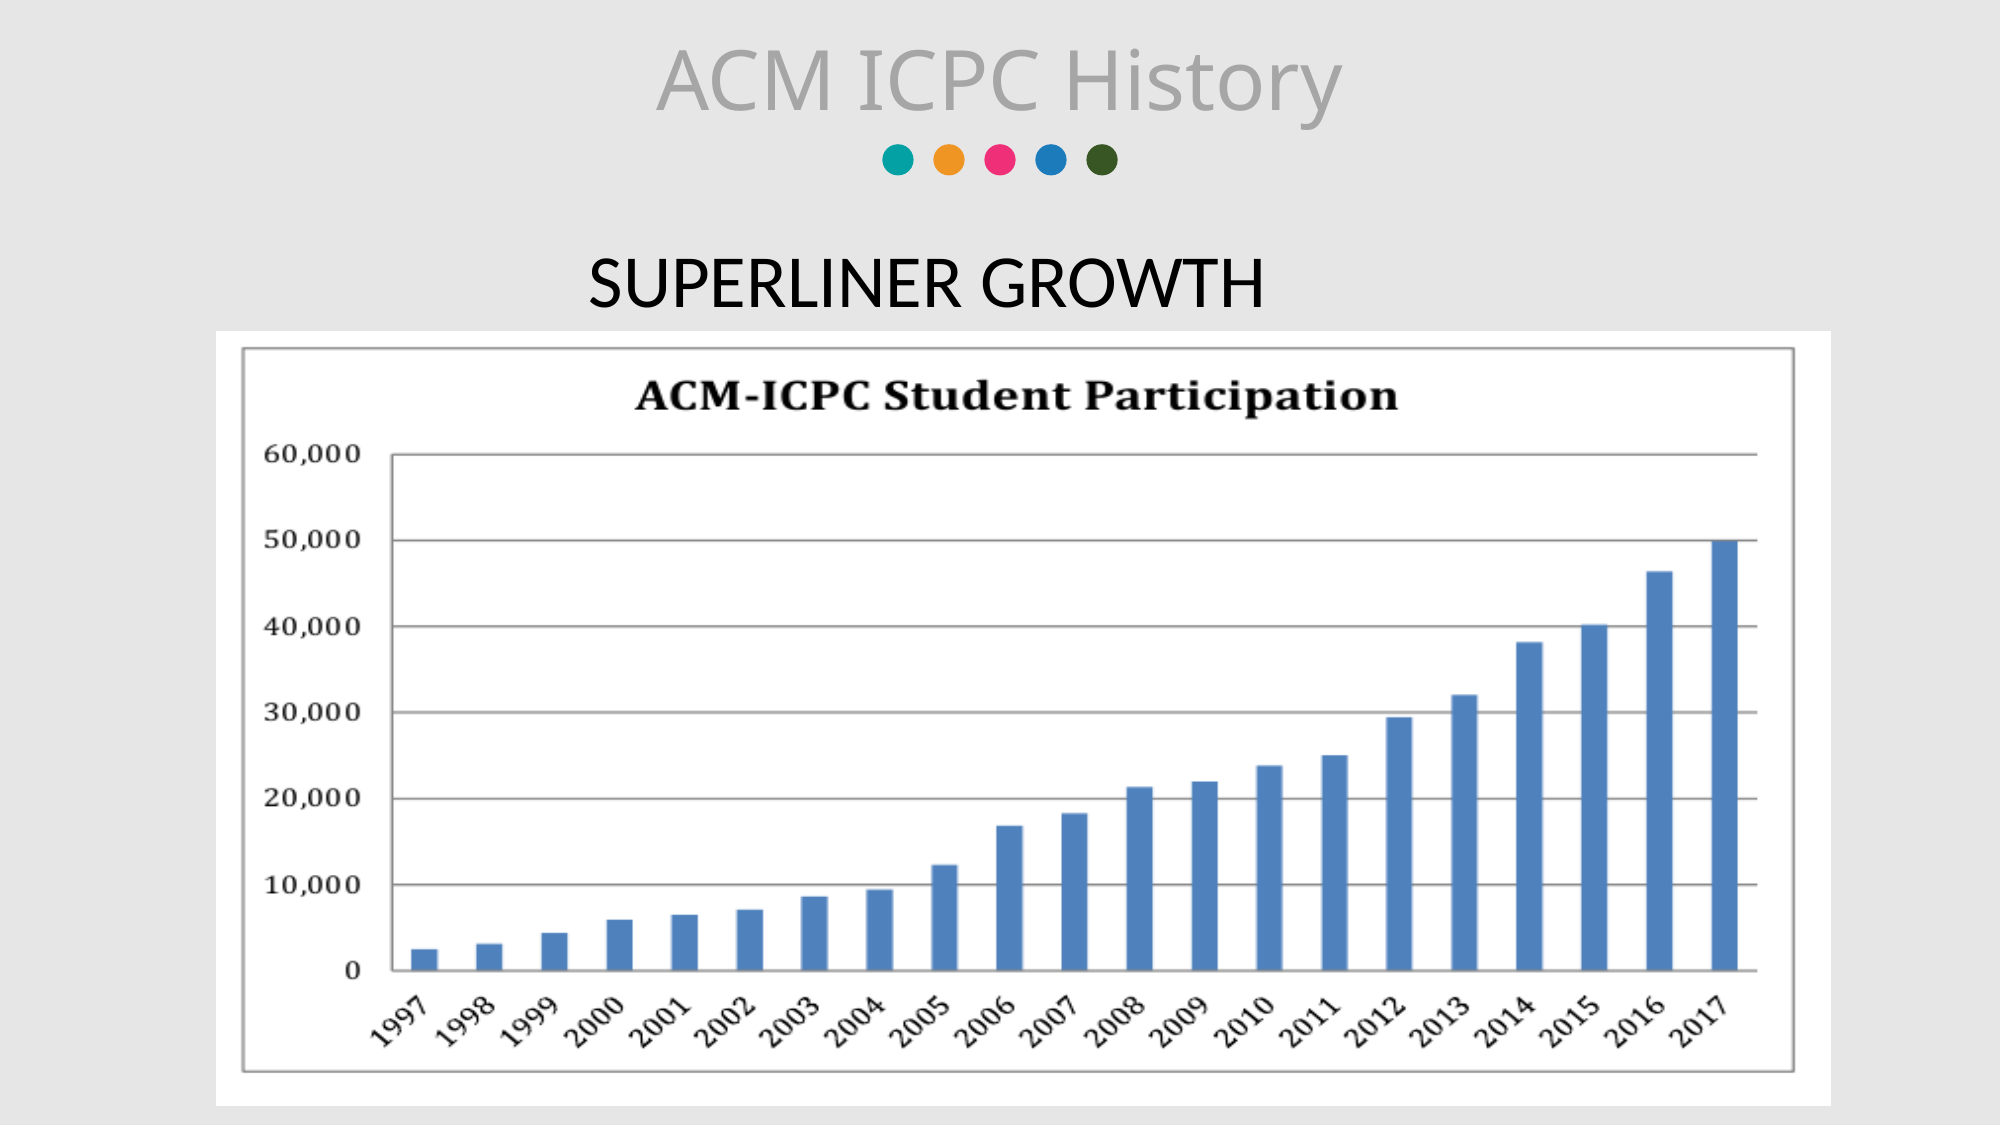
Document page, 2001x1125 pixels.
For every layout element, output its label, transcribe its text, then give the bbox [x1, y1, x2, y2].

picture [216, 331, 1831, 1106]
text_box SUPERLINER GROWTH [573, 225, 1395, 330]
text_box ACM ICPC History [402, 19, 1597, 135]
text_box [882, 144, 1118, 176]
